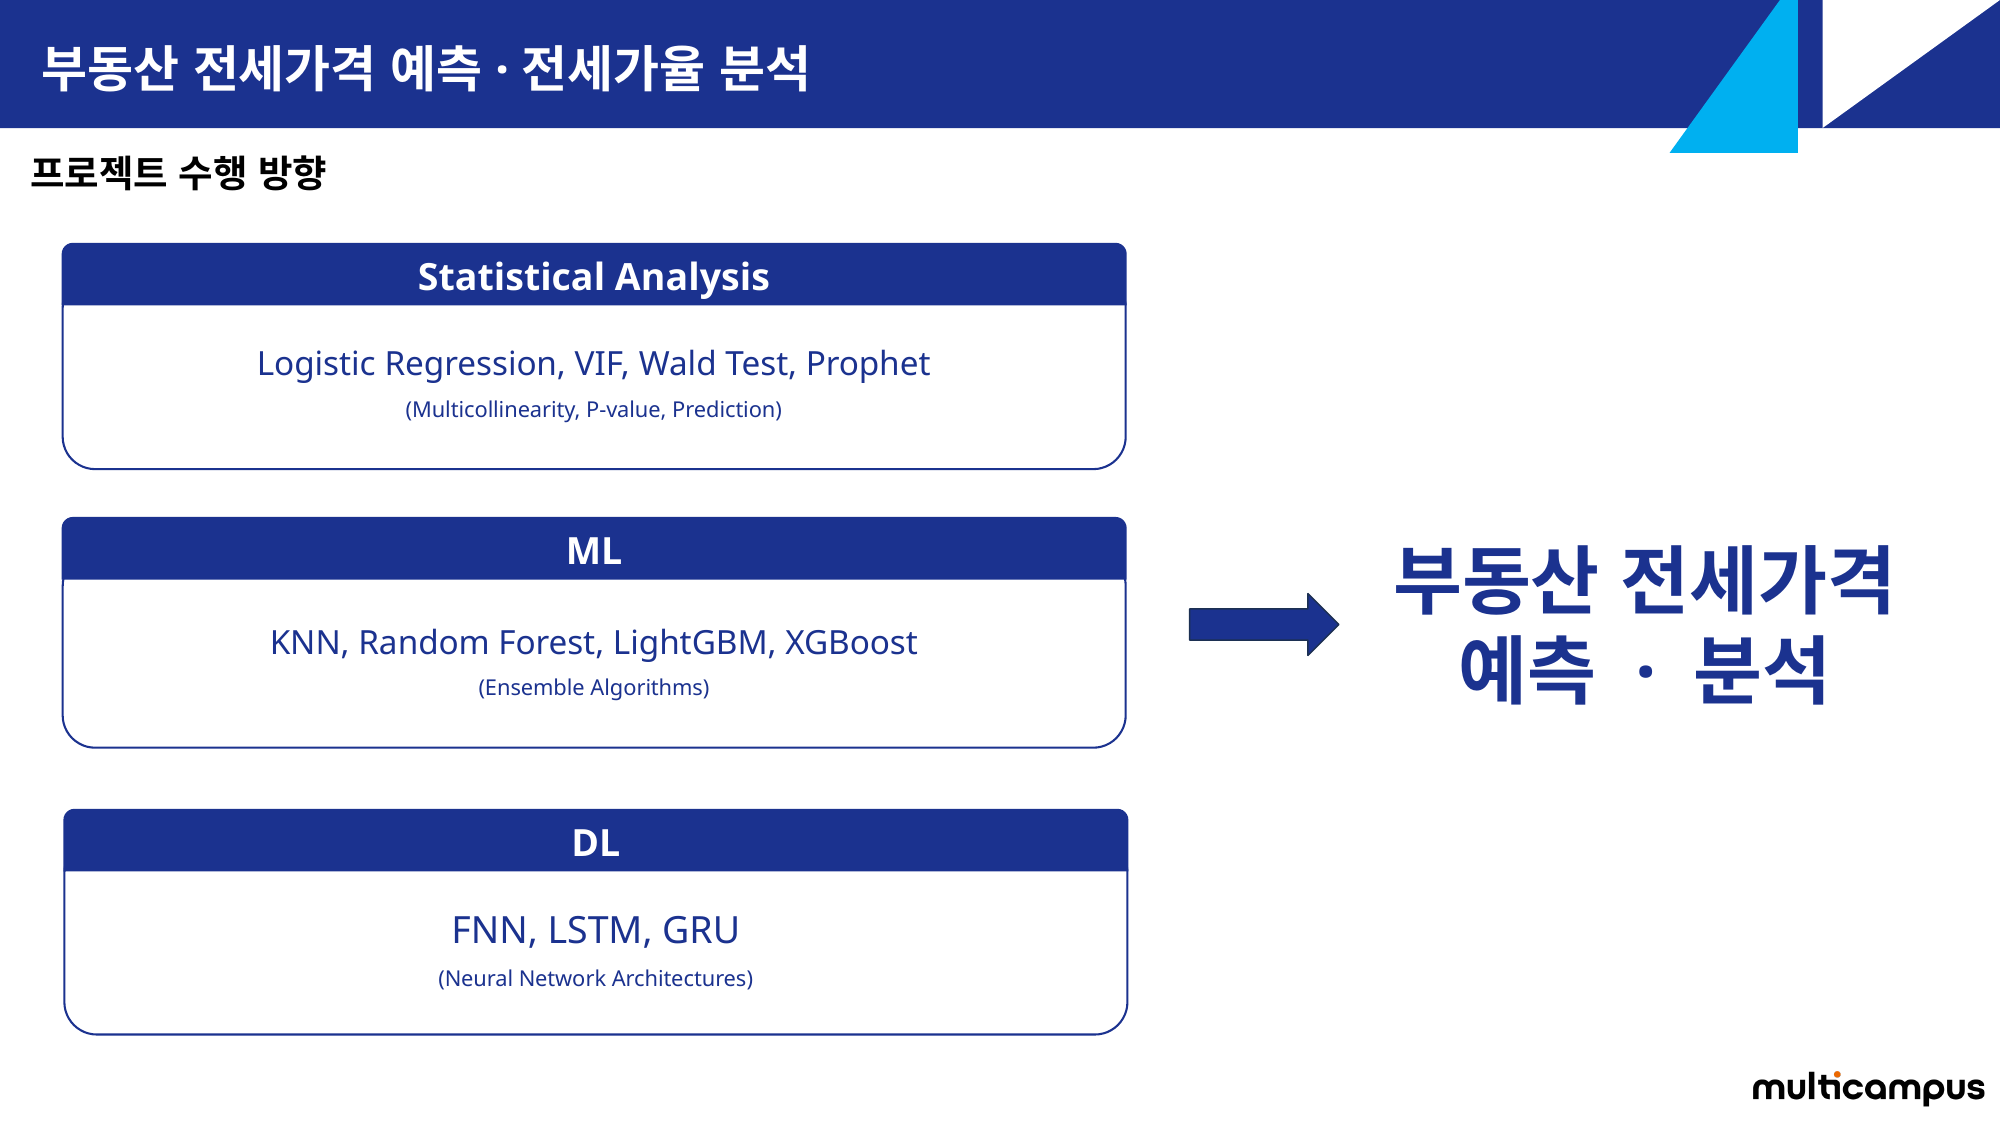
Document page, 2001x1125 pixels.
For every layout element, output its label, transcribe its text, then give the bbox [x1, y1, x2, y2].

text_box 부동산 전세가격 예측·전세가율 분석 [0, 0, 1642, 129]
text_box Logistic Regression, VIF, Wald Test, Prophet (Multicollinearity, P-value, Prediction) [62, 305, 1126, 470]
text_box 프로젝트 수행 방향 [15, 142, 622, 203]
text_box DL [64, 809, 1128, 871]
text_box 부동산 전세가격 예측 · 분석 [1339, 526, 1951, 722]
text_box ML [62, 517, 1126, 579]
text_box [1644, 0, 2000, 129]
text_box FNN, LSTM, GRU (Neural Network Architectures) [64, 871, 1128, 1035]
text_box [1189, 593, 1339, 656]
picture [1753, 1070, 1985, 1108]
text_box Statistical Analysis [62, 243, 1126, 305]
text_box KNN, Random Forest, LightGBM, XGBoost (Ensemble Algorithms) [62, 579, 1126, 748]
